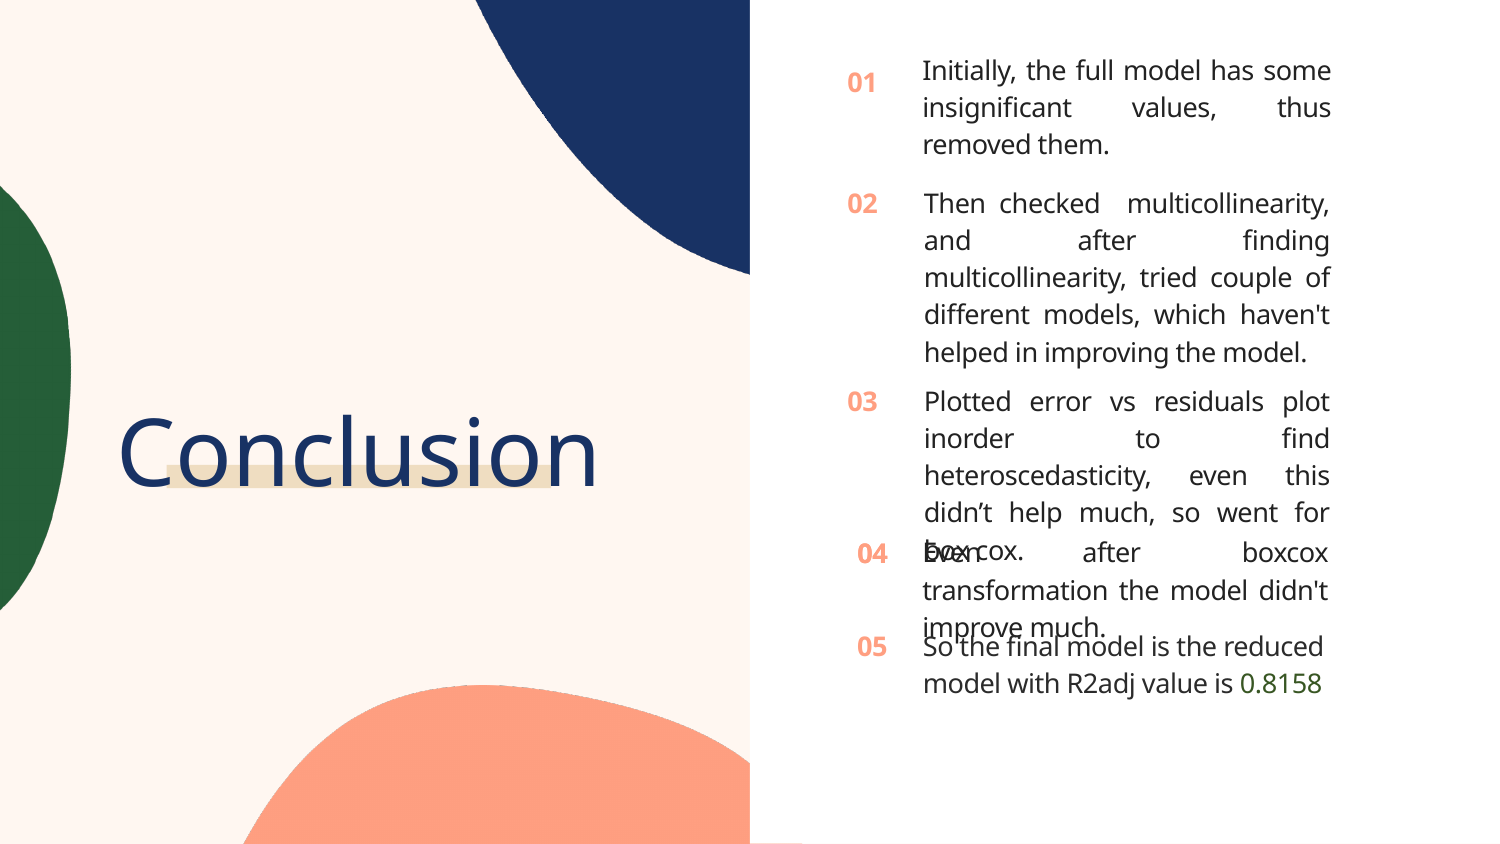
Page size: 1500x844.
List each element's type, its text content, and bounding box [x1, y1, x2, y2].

picture [0, 5, 101, 637]
text_box 05 [857, 624, 888, 662]
text_box Conclusion [62, 379, 656, 506]
picture [428, 0, 1072, 399]
text_box [749, 0, 1500, 844]
text_box Then checked multicollinearity, and after finding multicollinearity, tried couple of different models, which haven't helped in improving the model. [923, 181, 1330, 368]
text_box Even after boxcox transformation the model didn't improve much. [922, 531, 1328, 606]
text_box 04 [857, 531, 924, 569]
text_box So the final model is the reduced model with R2adj value is 0.8158 [922, 624, 1332, 700]
text_box Initially, the full model has some insignificant values, thus removed them. [1072, 48, 1332, 197]
picture [129, 685, 807, 844]
text_box Plotted error vs residuals plot inorder to find heteroscedasticity, even this didn’t help much, so went for box cox. [923, 379, 1330, 529]
text_box 03 [847, 379, 914, 417]
